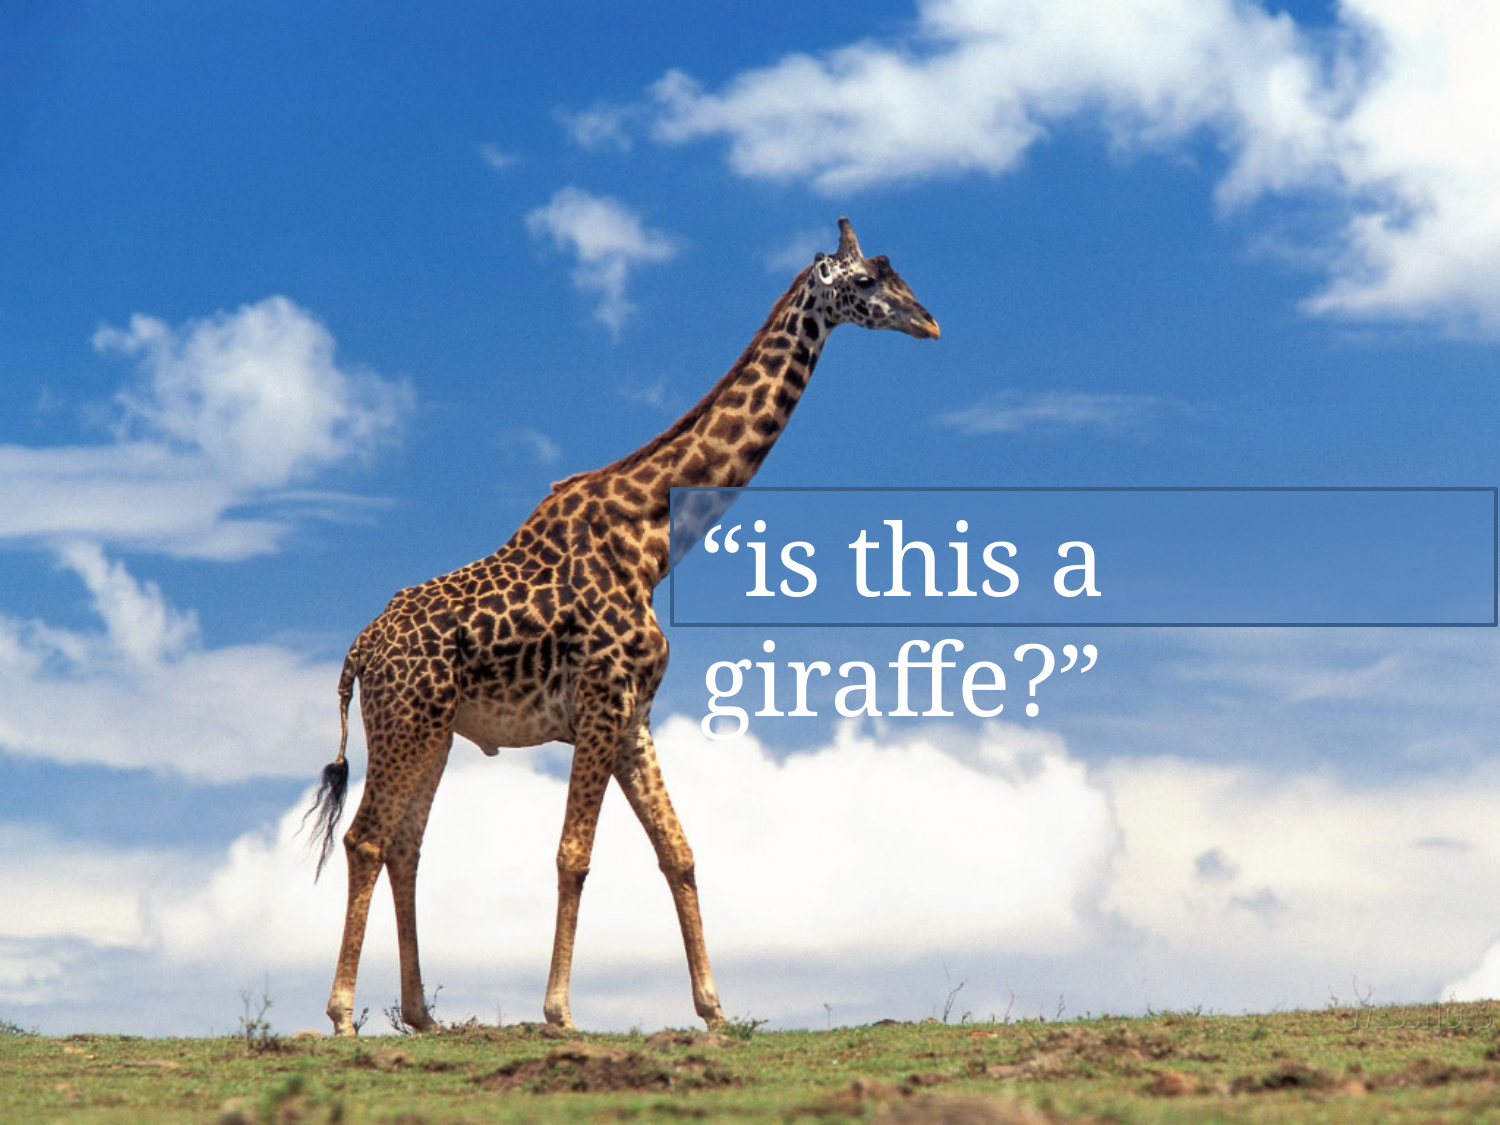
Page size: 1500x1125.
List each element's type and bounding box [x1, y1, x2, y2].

picture [0, 0, 1500, 1125]
text_box [671, 488, 1500, 626]
